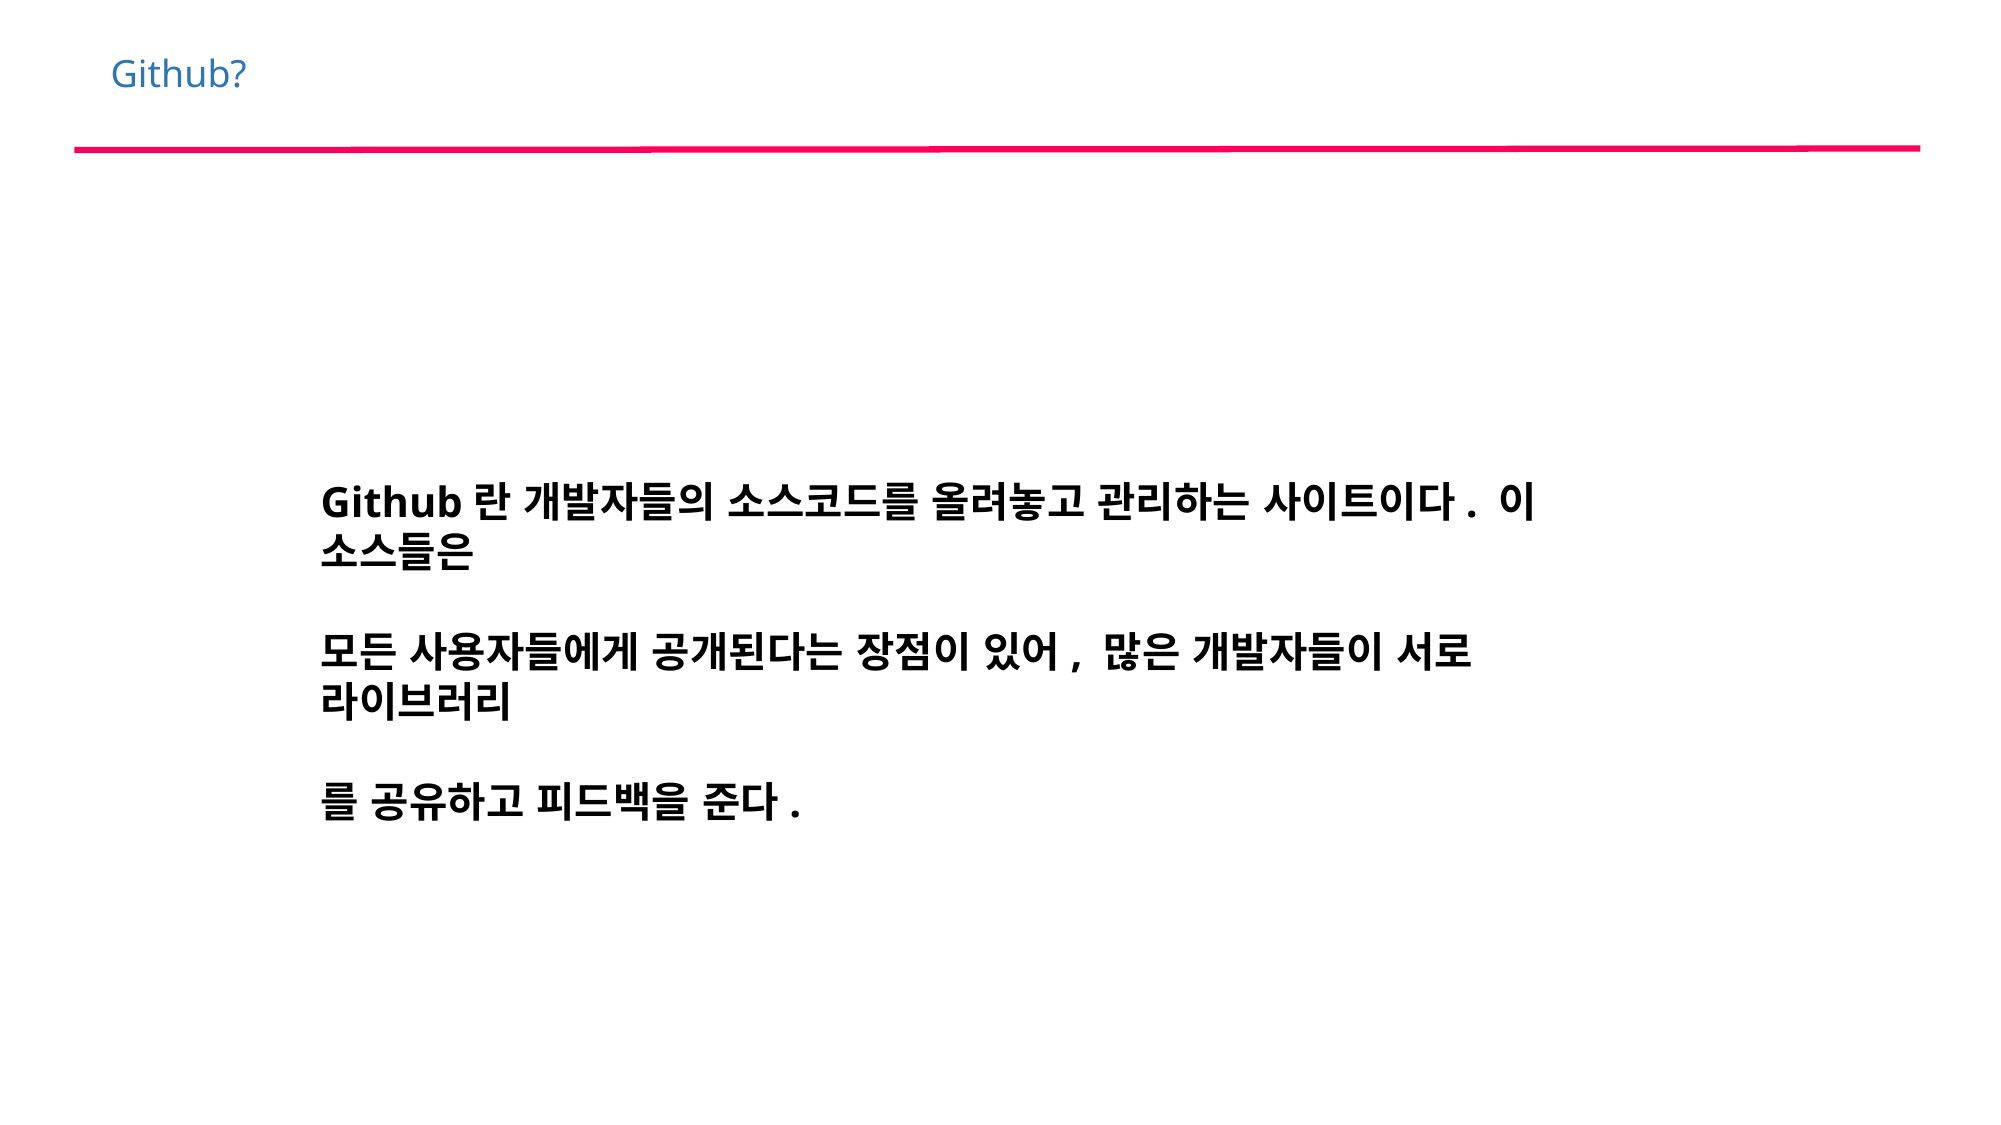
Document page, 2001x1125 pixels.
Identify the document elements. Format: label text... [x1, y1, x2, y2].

text_box [77, 0, 1923, 151]
text_box Github? [95, 42, 1442, 103]
text_box Github란 개발자들의 소스코드를 올려놓고 관리하는 사이트이다. 이 소스들은 모든 사용자들에게 공개된다는 장점이 있어, 많은 개발자들이 서로 라이브러리 를 공유하고 피드백을 준다. [305, 468, 1689, 894]
